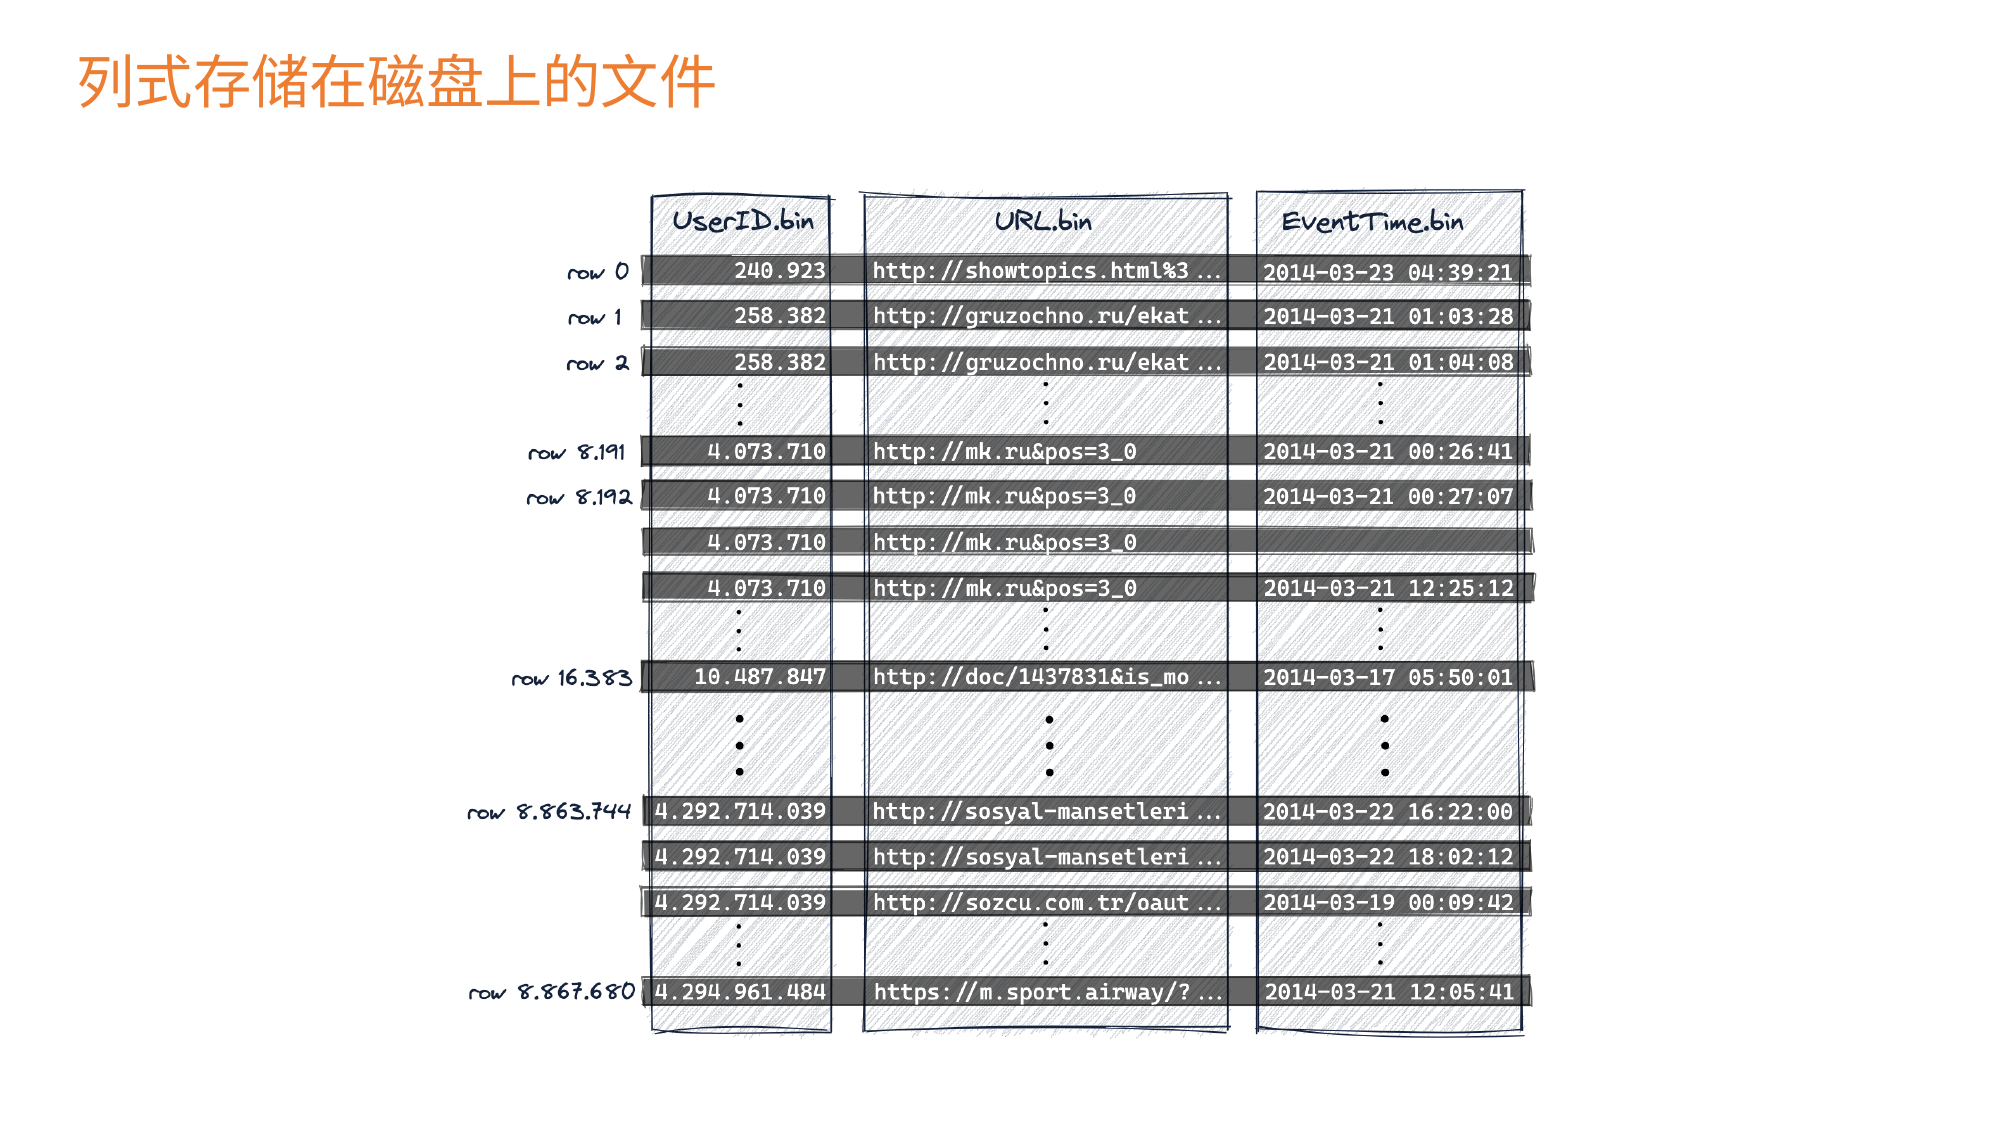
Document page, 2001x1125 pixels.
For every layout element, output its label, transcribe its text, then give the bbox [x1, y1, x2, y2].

text_box 列式存储在磁盘上的文件 [61, 37, 972, 123]
picture [453, 178, 1547, 1045]
